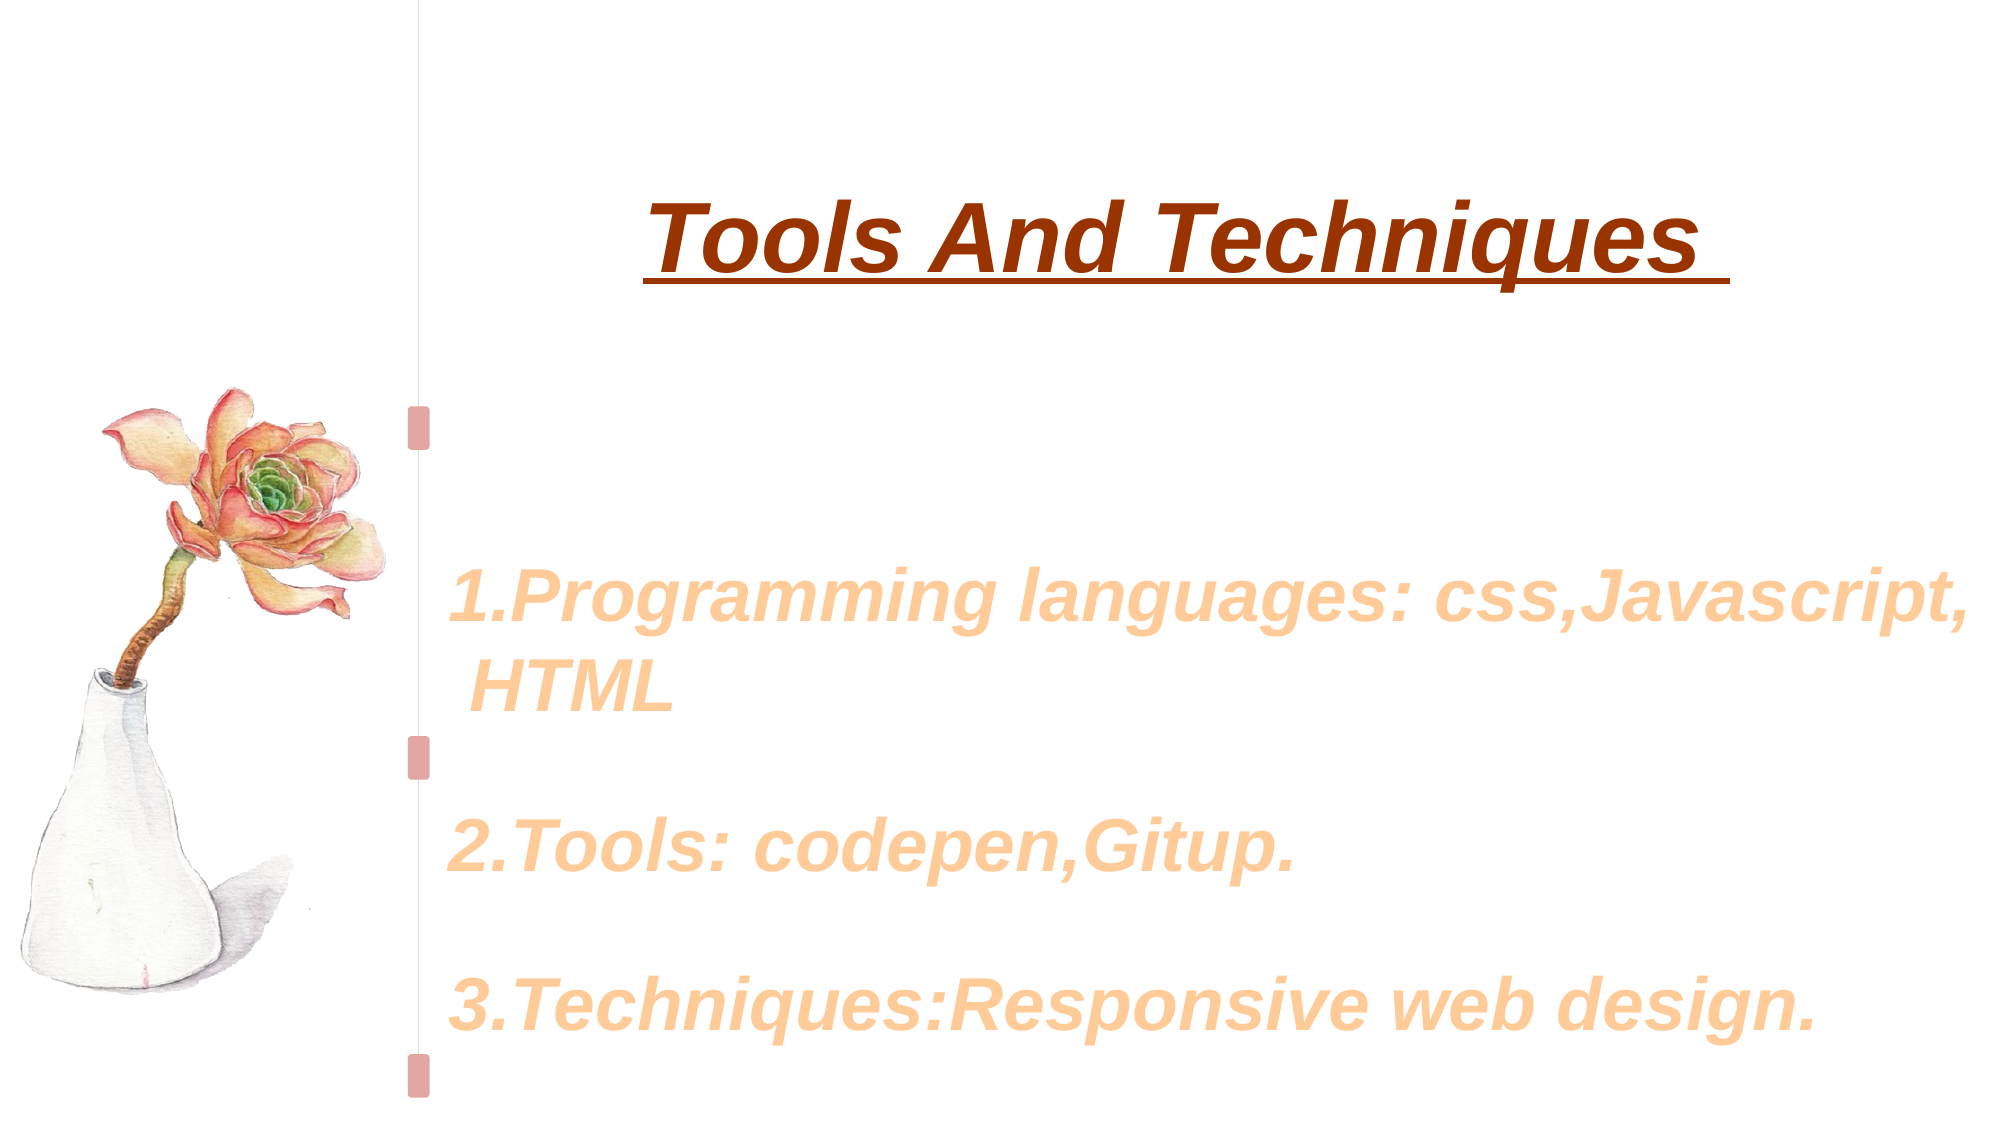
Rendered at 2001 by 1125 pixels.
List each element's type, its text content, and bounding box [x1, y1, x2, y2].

text_box 1.Programming languages: css,Javascript, HTML 2.Tools: codepen,Gitup. 3.Techniques:Responsive web design. [433, 538, 2000, 1054]
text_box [407, 0, 430, 1098]
text_box Tools And Techniques [628, 165, 1848, 301]
picture [0, 368, 408, 997]
